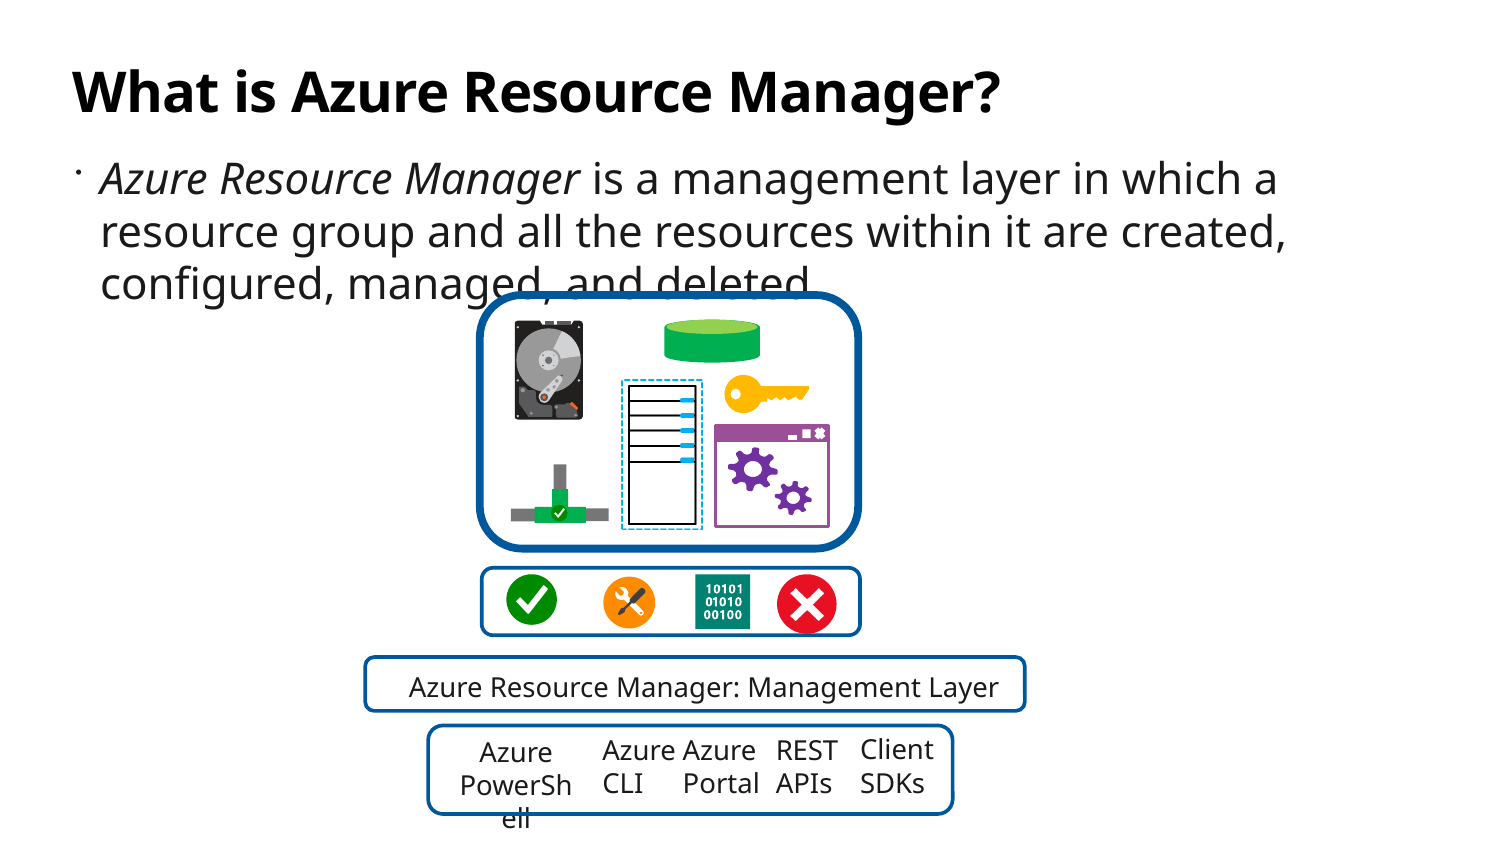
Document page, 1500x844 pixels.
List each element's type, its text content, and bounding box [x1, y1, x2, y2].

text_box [664, 319, 761, 363]
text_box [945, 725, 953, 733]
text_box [506, 573, 558, 626]
title What is Azure Resource Manager? [72, 56, 1428, 125]
text_box Azure PowerShell [437, 815, 595, 841]
text_box [427, 724, 954, 815]
picture [621, 379, 703, 531]
picture [514, 319, 584, 420]
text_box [510, 463, 609, 524]
text_box [480, 566, 861, 637]
text_box [478, 294, 860, 550]
text_box [364, 656, 1026, 712]
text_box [695, 574, 751, 630]
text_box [776, 573, 837, 634]
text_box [715, 424, 829, 527]
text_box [603, 574, 660, 647]
list Azure Resource Manager is a management layer in which a resource group and all the resources within it are created, configured, managed, and deleted [72, 151, 1428, 311]
